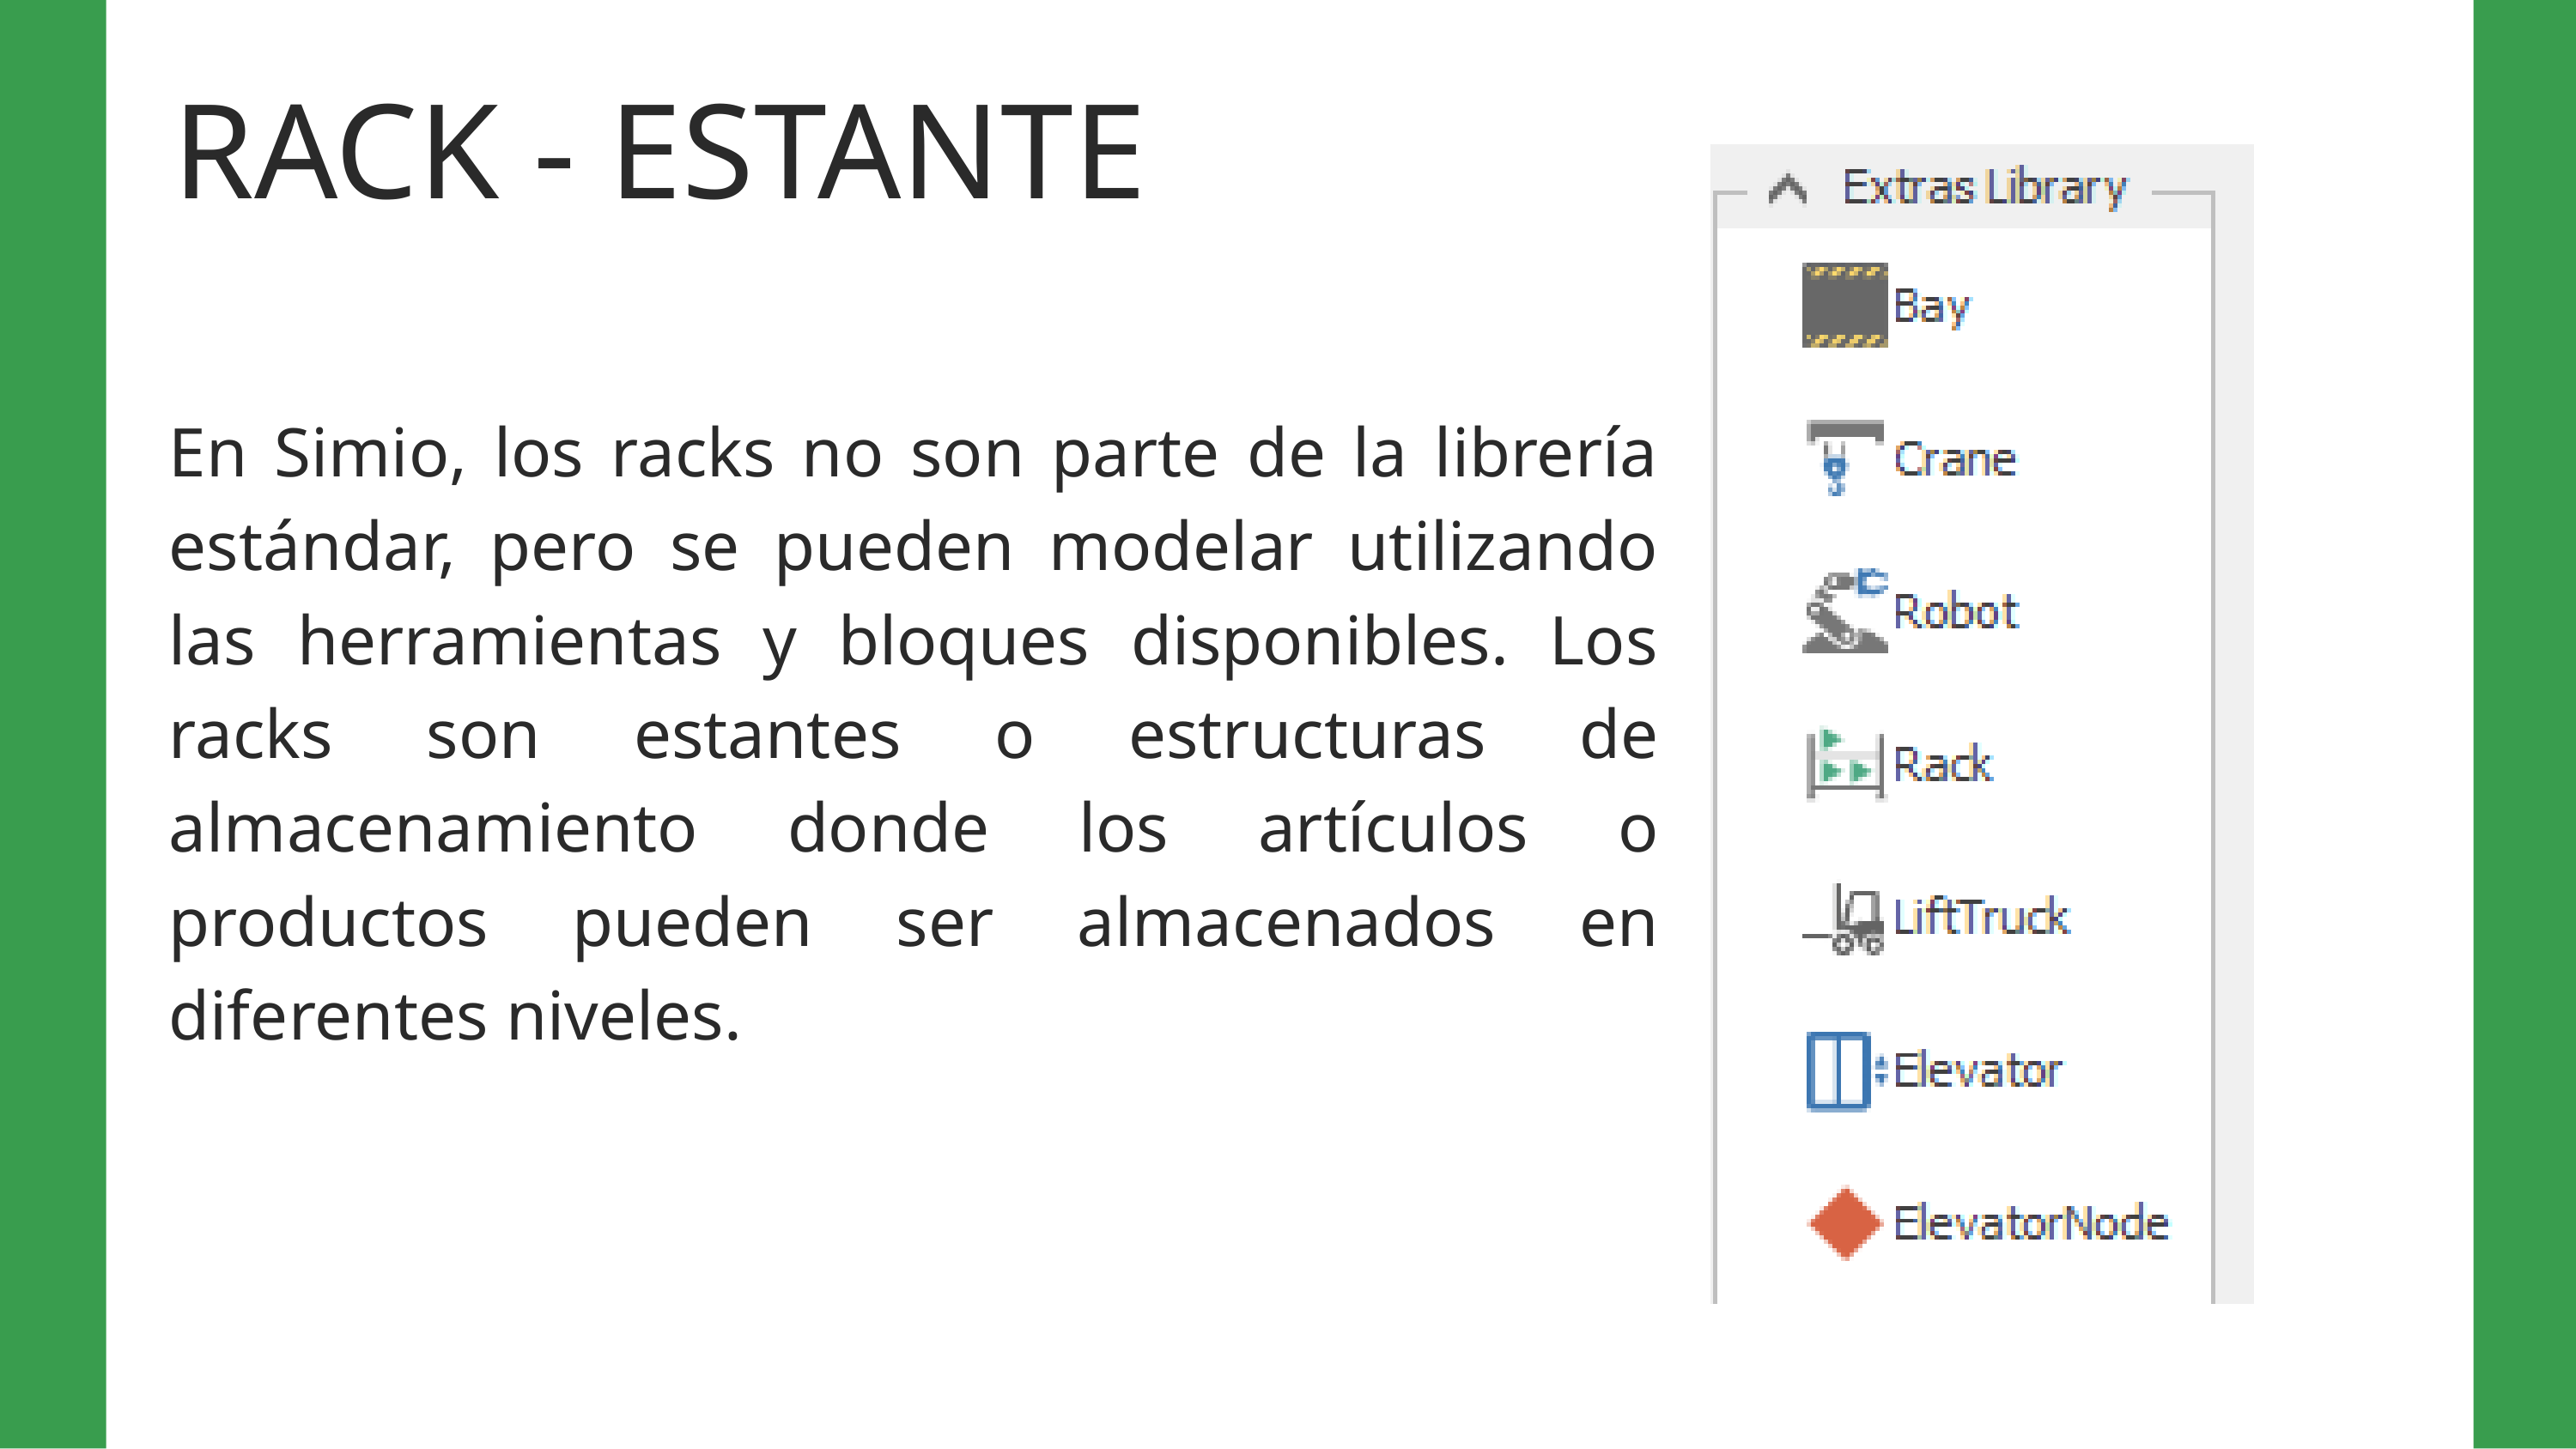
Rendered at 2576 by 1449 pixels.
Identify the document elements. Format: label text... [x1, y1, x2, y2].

text_box En Simio, los racks no son parte de la librería estándar, pero se pueden modelar utilizando las herramientas y bloques disponibles. Los racks son estantes o estructuras de almacenamiento donde los artículos o productos pueden ser almacenados en diferentes niveles. [168, 396, 1660, 1054]
text_box RACK - ESTANTE [173, 67, 1396, 225]
text_box [2473, 0, 2576, 1449]
text_box [1710, 144, 2254, 1304]
text_box [0, 0, 106, 1449]
